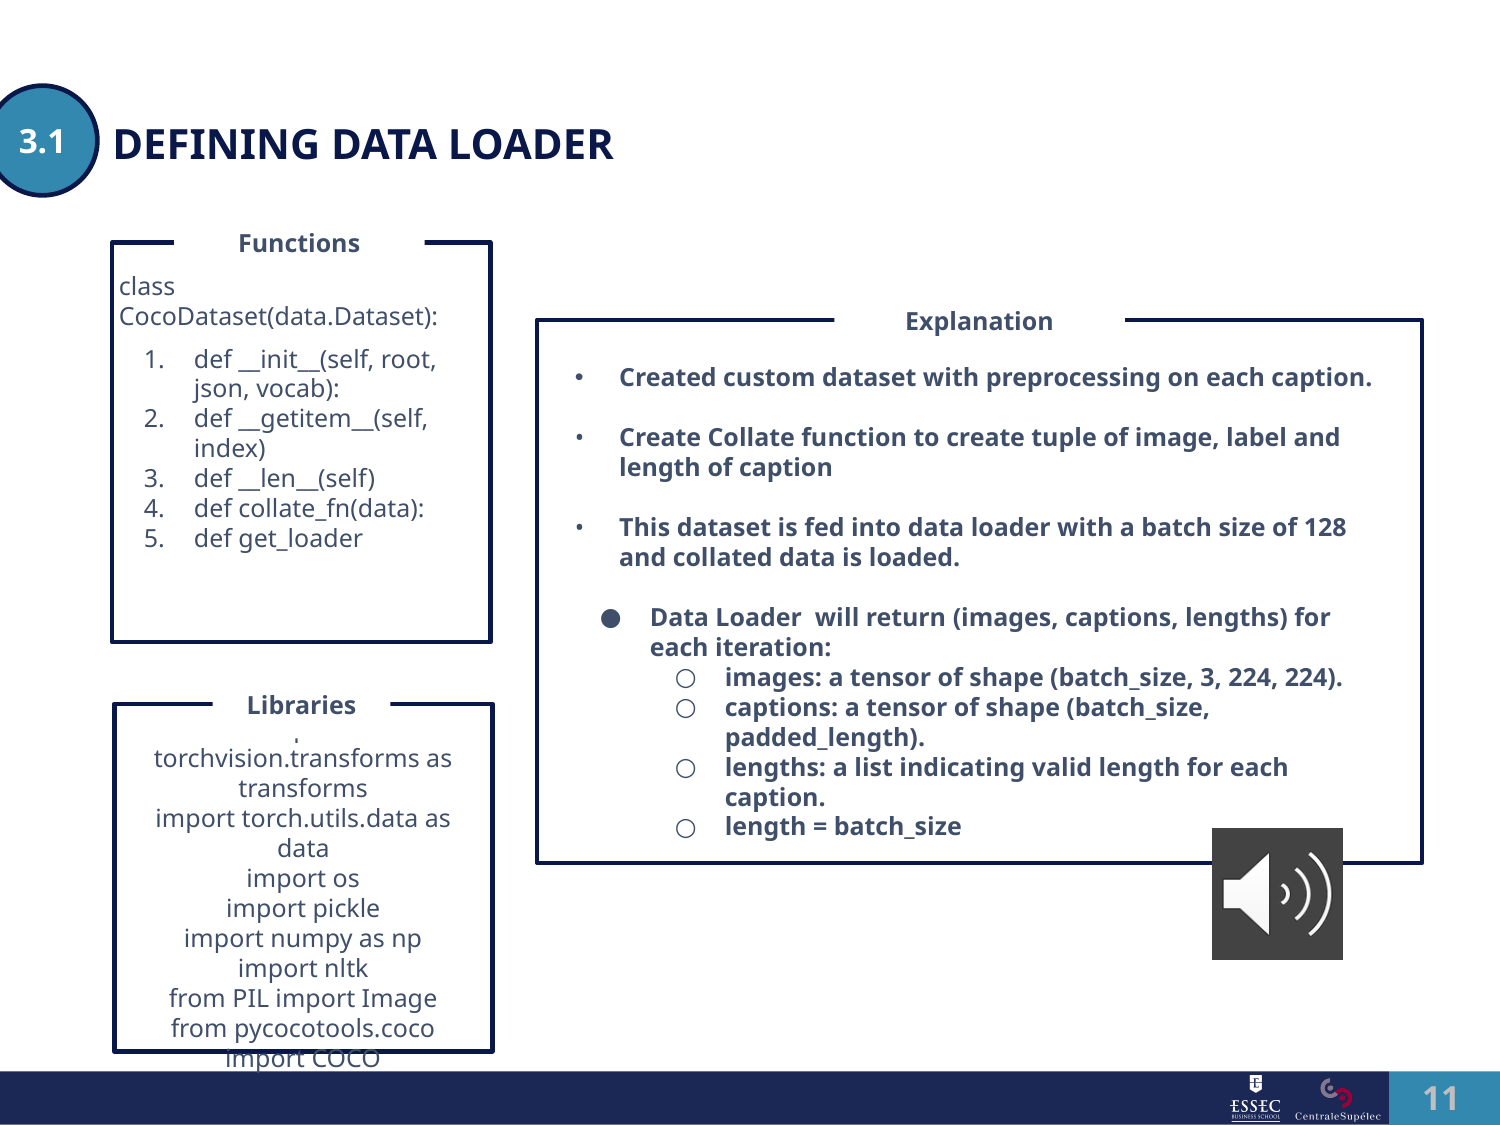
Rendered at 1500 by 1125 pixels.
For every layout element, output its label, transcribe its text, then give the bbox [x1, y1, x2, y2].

picture [1210, 827, 1345, 961]
slide_number 11 [1399, 1058, 1483, 1125]
picture [1294, 1077, 1382, 1123]
picture [1230, 1075, 1280, 1122]
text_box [111, 224, 491, 643]
text_box class CocoDataset(data.Dataset): def __init__(self, root, json, vocab): def __getitem__(self, index) def __len__(self) def collate_fn(data): def get_loader [103, 263, 481, 667]
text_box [536, 293, 1423, 864]
title DEFINING DATA LOADER [112, 92, 1152, 193]
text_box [113, 669, 493, 1052]
text_box 3.1 [0, 85, 98, 196]
